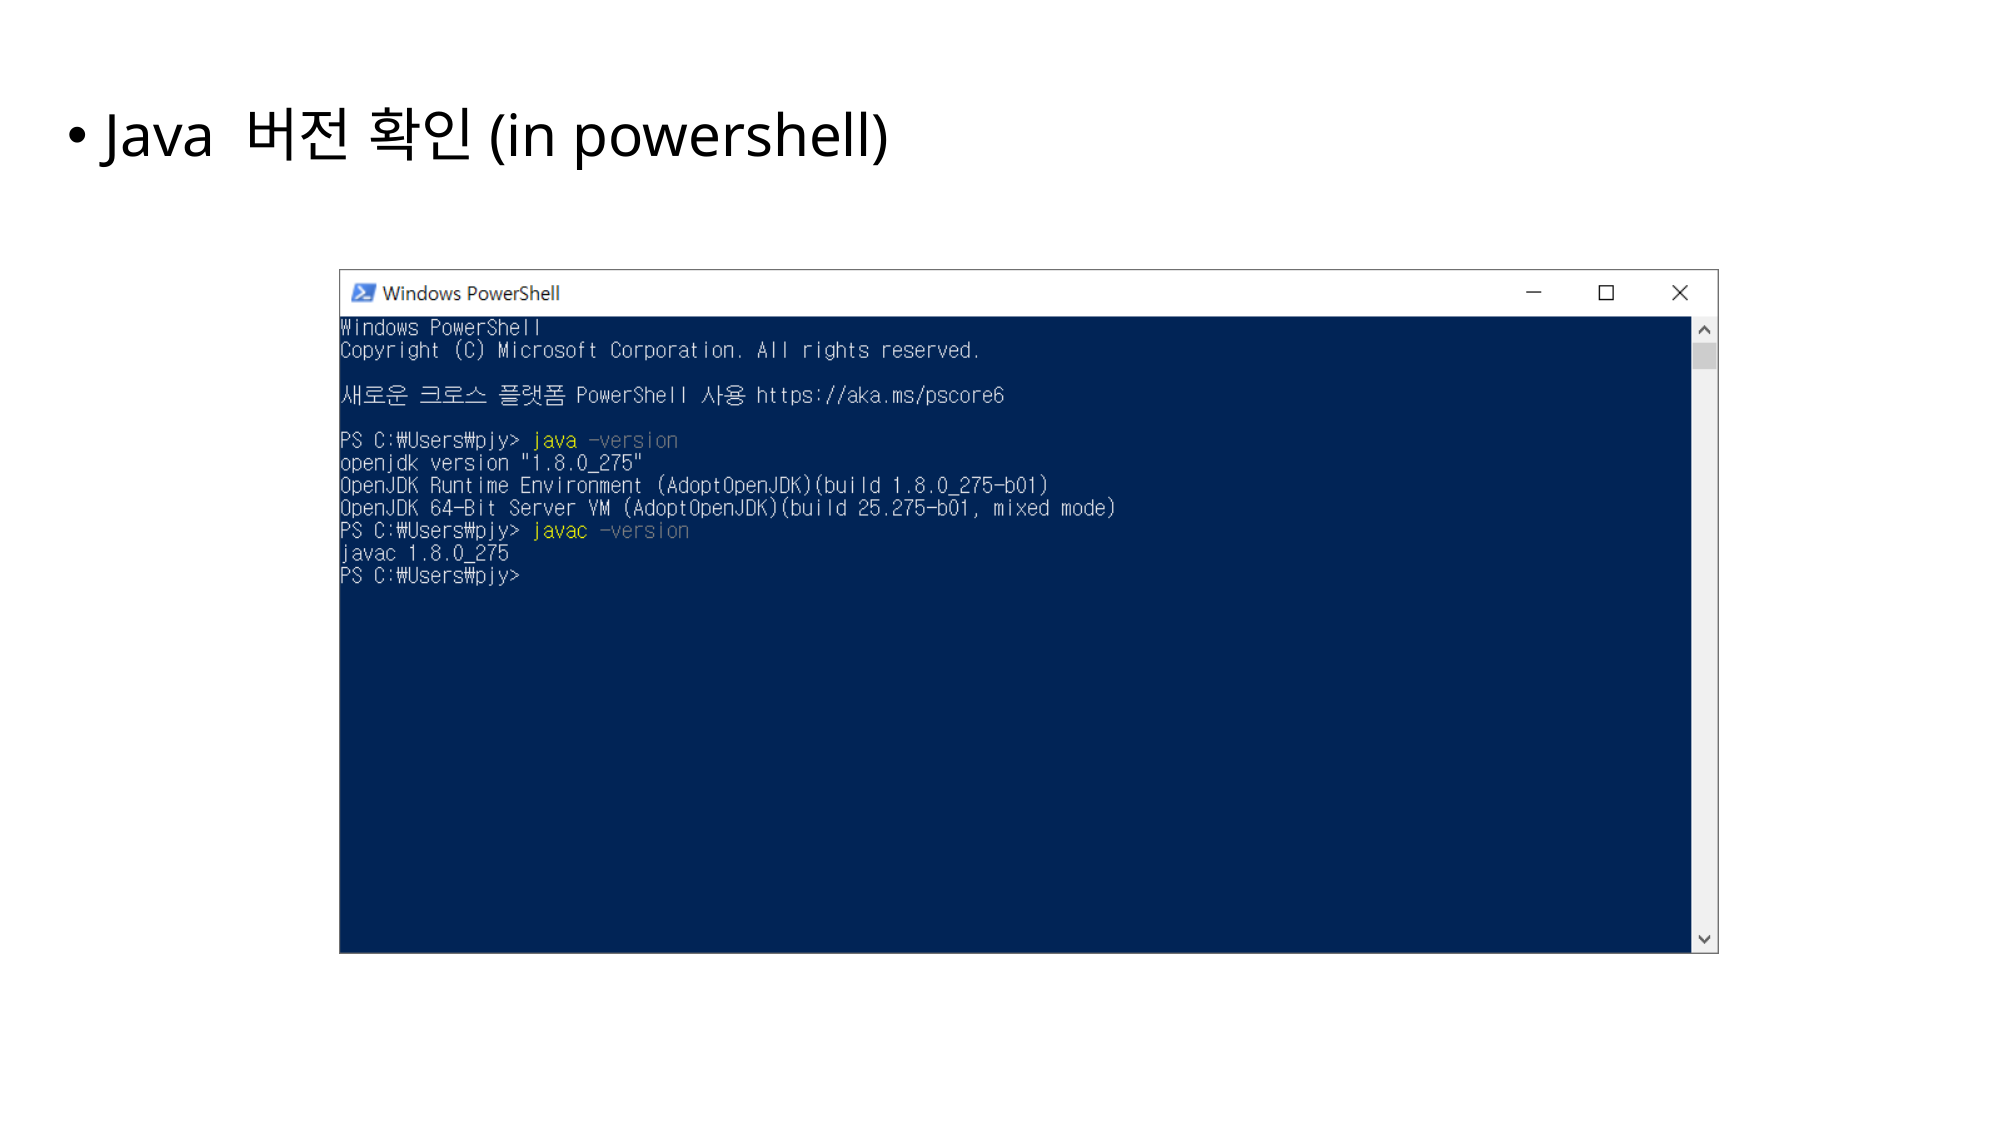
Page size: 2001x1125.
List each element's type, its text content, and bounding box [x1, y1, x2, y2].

picture [339, 269, 1719, 954]
text_box Java 버전 확인(in powershell) [52, 98, 1925, 247]
